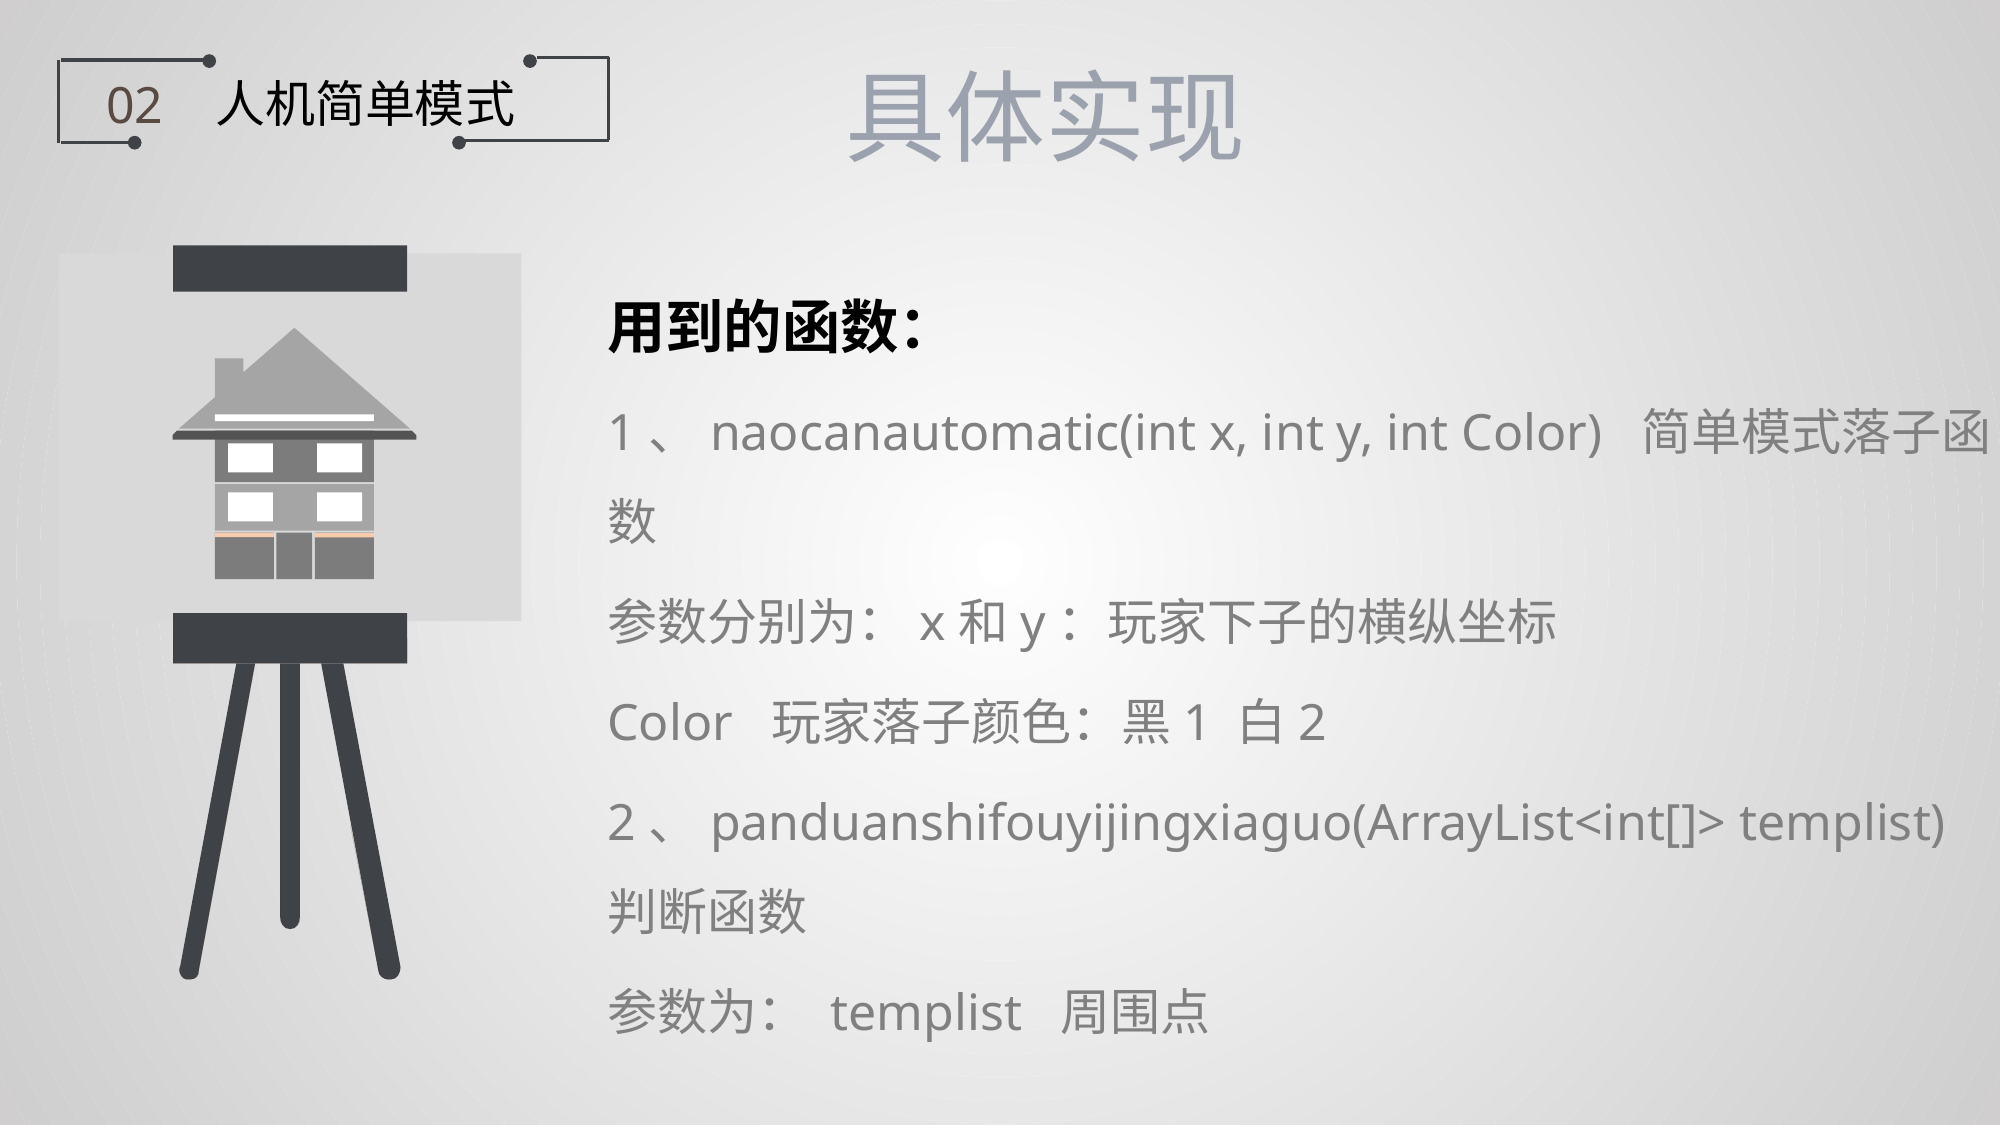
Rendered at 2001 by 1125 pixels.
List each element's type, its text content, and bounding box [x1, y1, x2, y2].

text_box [58, 54, 609, 150]
text_box 用到的函数： 1、naocanautomatic(int x, int y, int Color) 简单模式落子函数 参数分别为：x和y：玩家下子的横纵坐标 Color 玩家落子颜色：黑1 白2 2、panduanshifouyijingxiaguo(ArrayList<int[]> templist) 判断函数 参数为： templist 周围点 [587, 245, 2000, 1050]
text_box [58, 245, 522, 980]
text_box 具体实现 [776, 54, 1638, 175]
